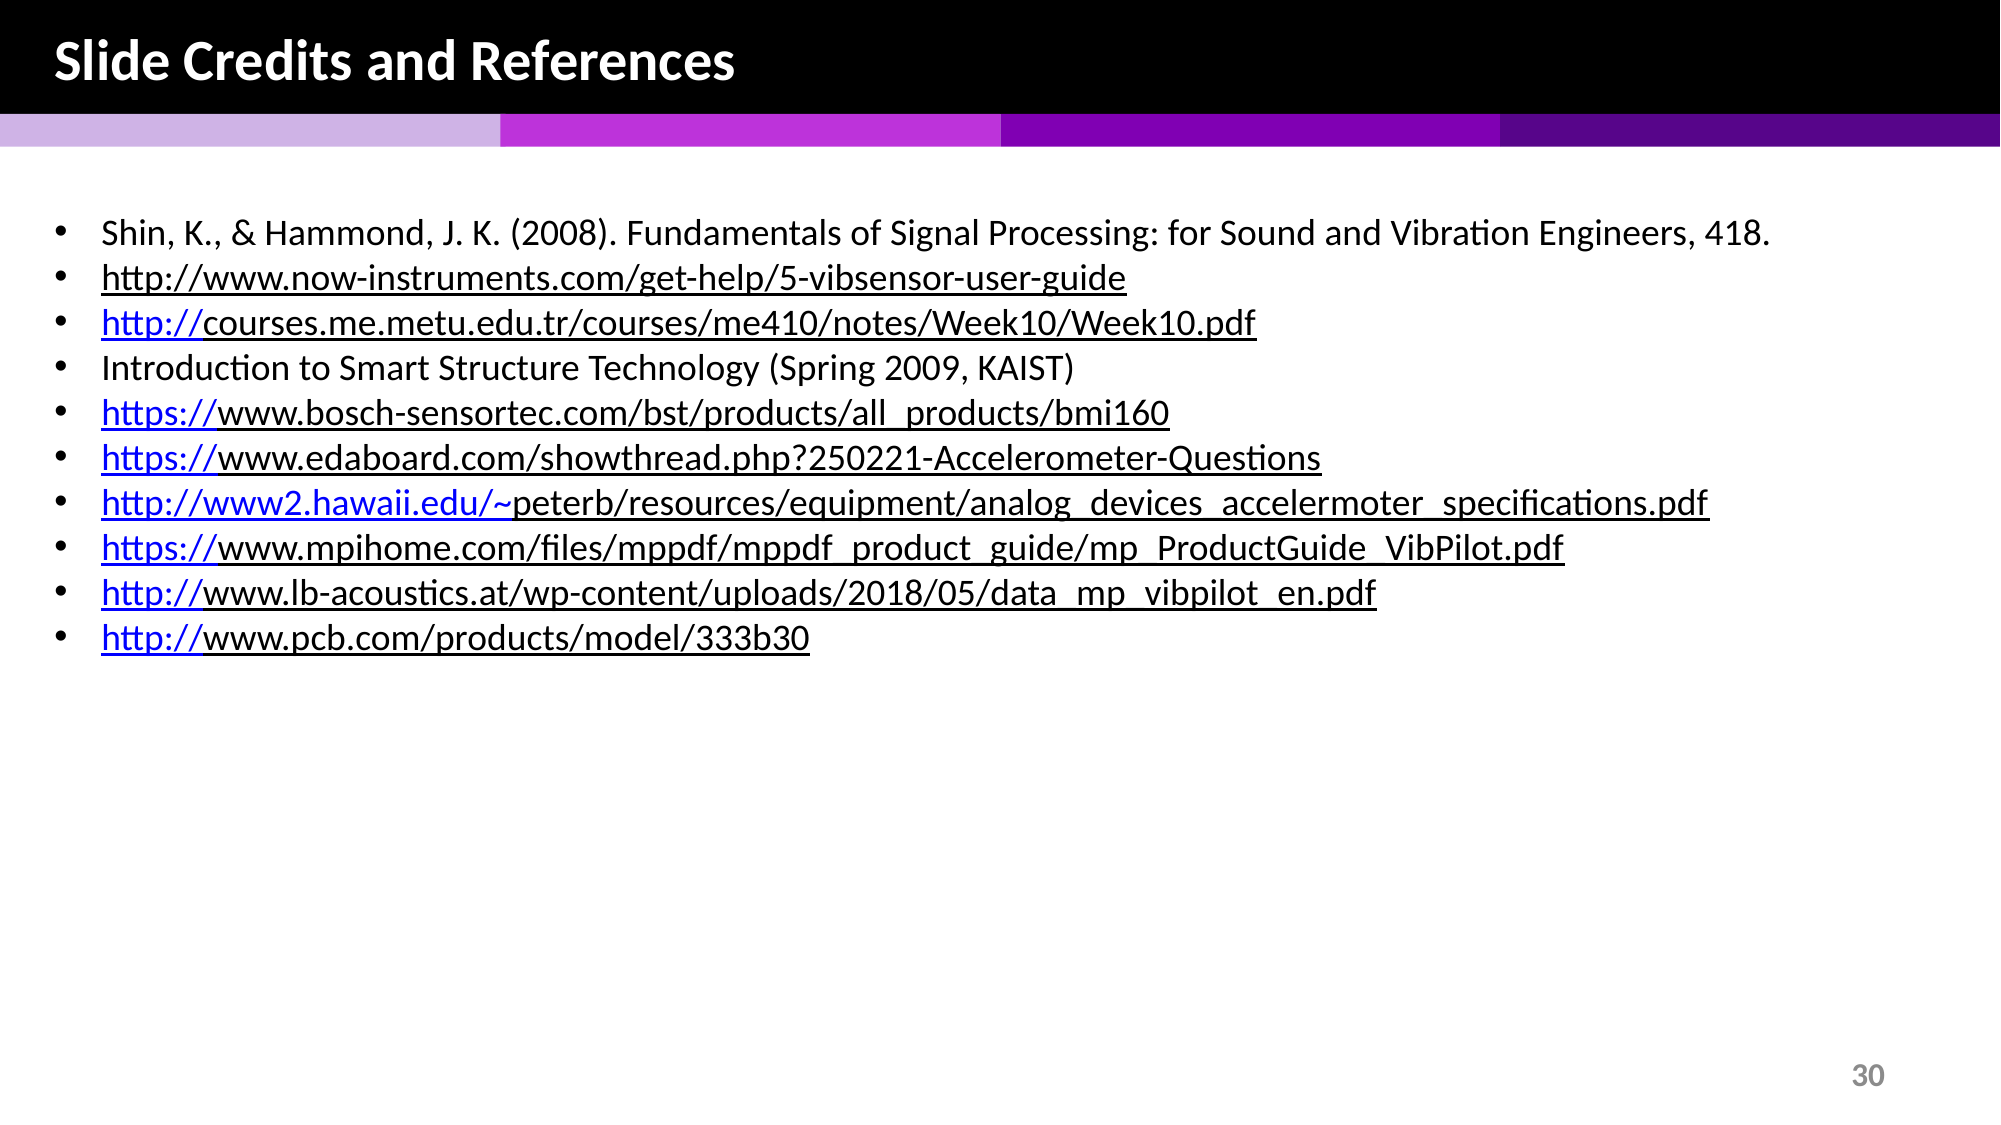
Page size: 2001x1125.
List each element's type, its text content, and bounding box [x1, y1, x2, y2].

list Slide Credits and References [39, 1, 1964, 114]
text_box Shin, K., & Hammond, J. K. (2008). Fundamentals of Signal Processing: for Sound and Vibration Engineers, 418. http://www.now-instruments.com/get-help/5-vibsensor-user-guide http://courses.me.metu.edu.tr/courses/me410/notes/Week10/Week10.pdf Introduction to Smart Structure Technology (Spring 2009, KAIST) https://www.bosch-sensortec.com/bst/products/all_products/bmi160 https://www.edaboard.com/showthread.php?250221-Accelerometer-Questions http://www2.hawaii.edu/~peterb/resources/equipment/analog_devices_accelermoter_specifications.pdf https://www.mpihome.com/files/mppdf/mppdf_product_guide/mp_ProductGuide_VibPilot.pdf http://www.lb-acoustics.at/wp-content/uploads/2018/05/data_mp_vibpilot_en.pdf http://www.pcb.com/products/model/333b30 [39, 200, 1964, 981]
